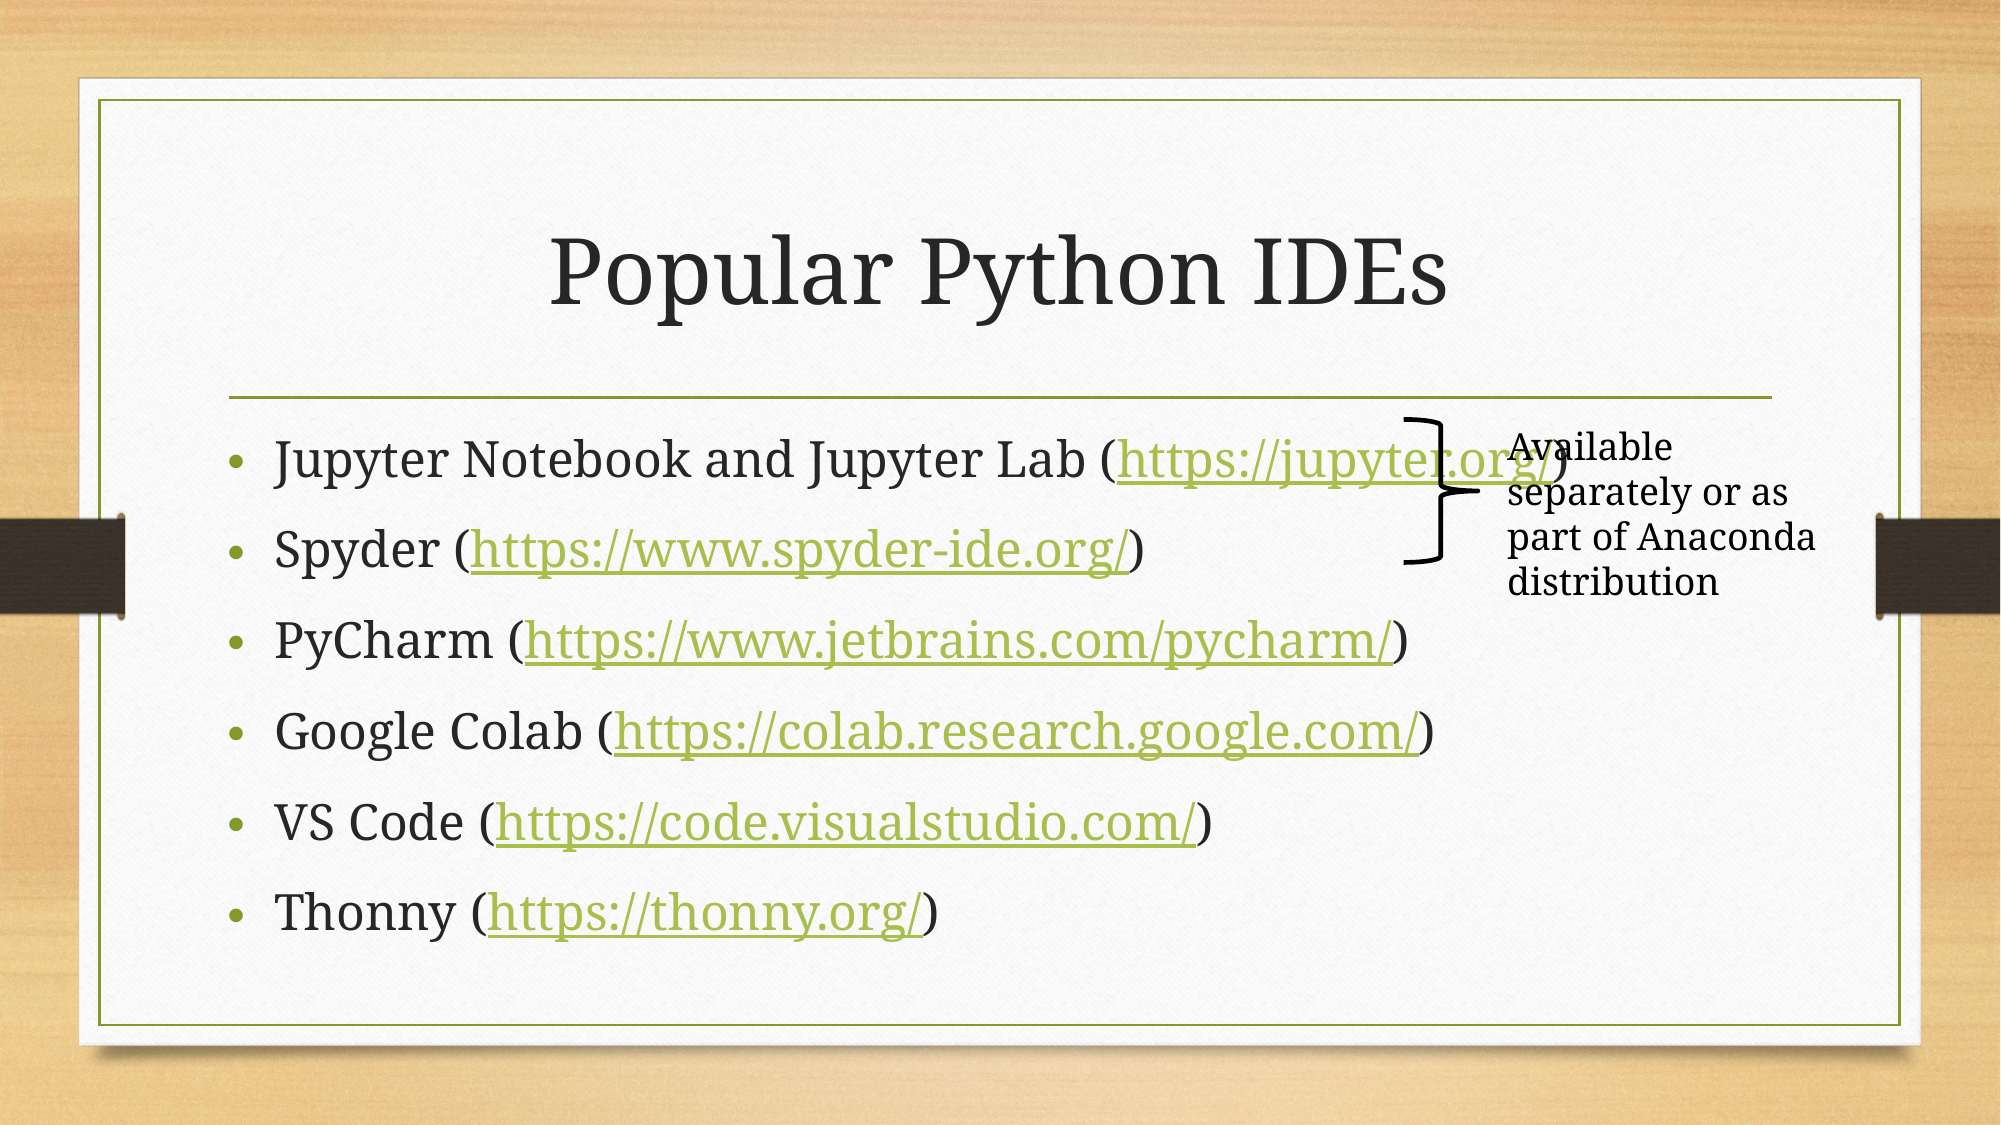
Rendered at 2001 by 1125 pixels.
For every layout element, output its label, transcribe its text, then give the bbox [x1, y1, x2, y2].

title Popular Python IDEs [212, 161, 1788, 375]
text_box [1403, 419, 1478, 563]
list Jupyter Notebook and Jupyter Lab (https://jupyter.org/) Spyder (https://www.spyder-ide.org/) PyCharm (https://www.jetbrains.com/pycharm/) Google Colab (https://colab.research.google.com/) VS Code (https://code.visualstudio.com/) Thonny (https://thonny.org/) [212, 419, 1788, 964]
text_box Available separately or as part of Anaconda distribution [1492, 415, 1849, 611]
picture [0, 0, 2001, 1125]
